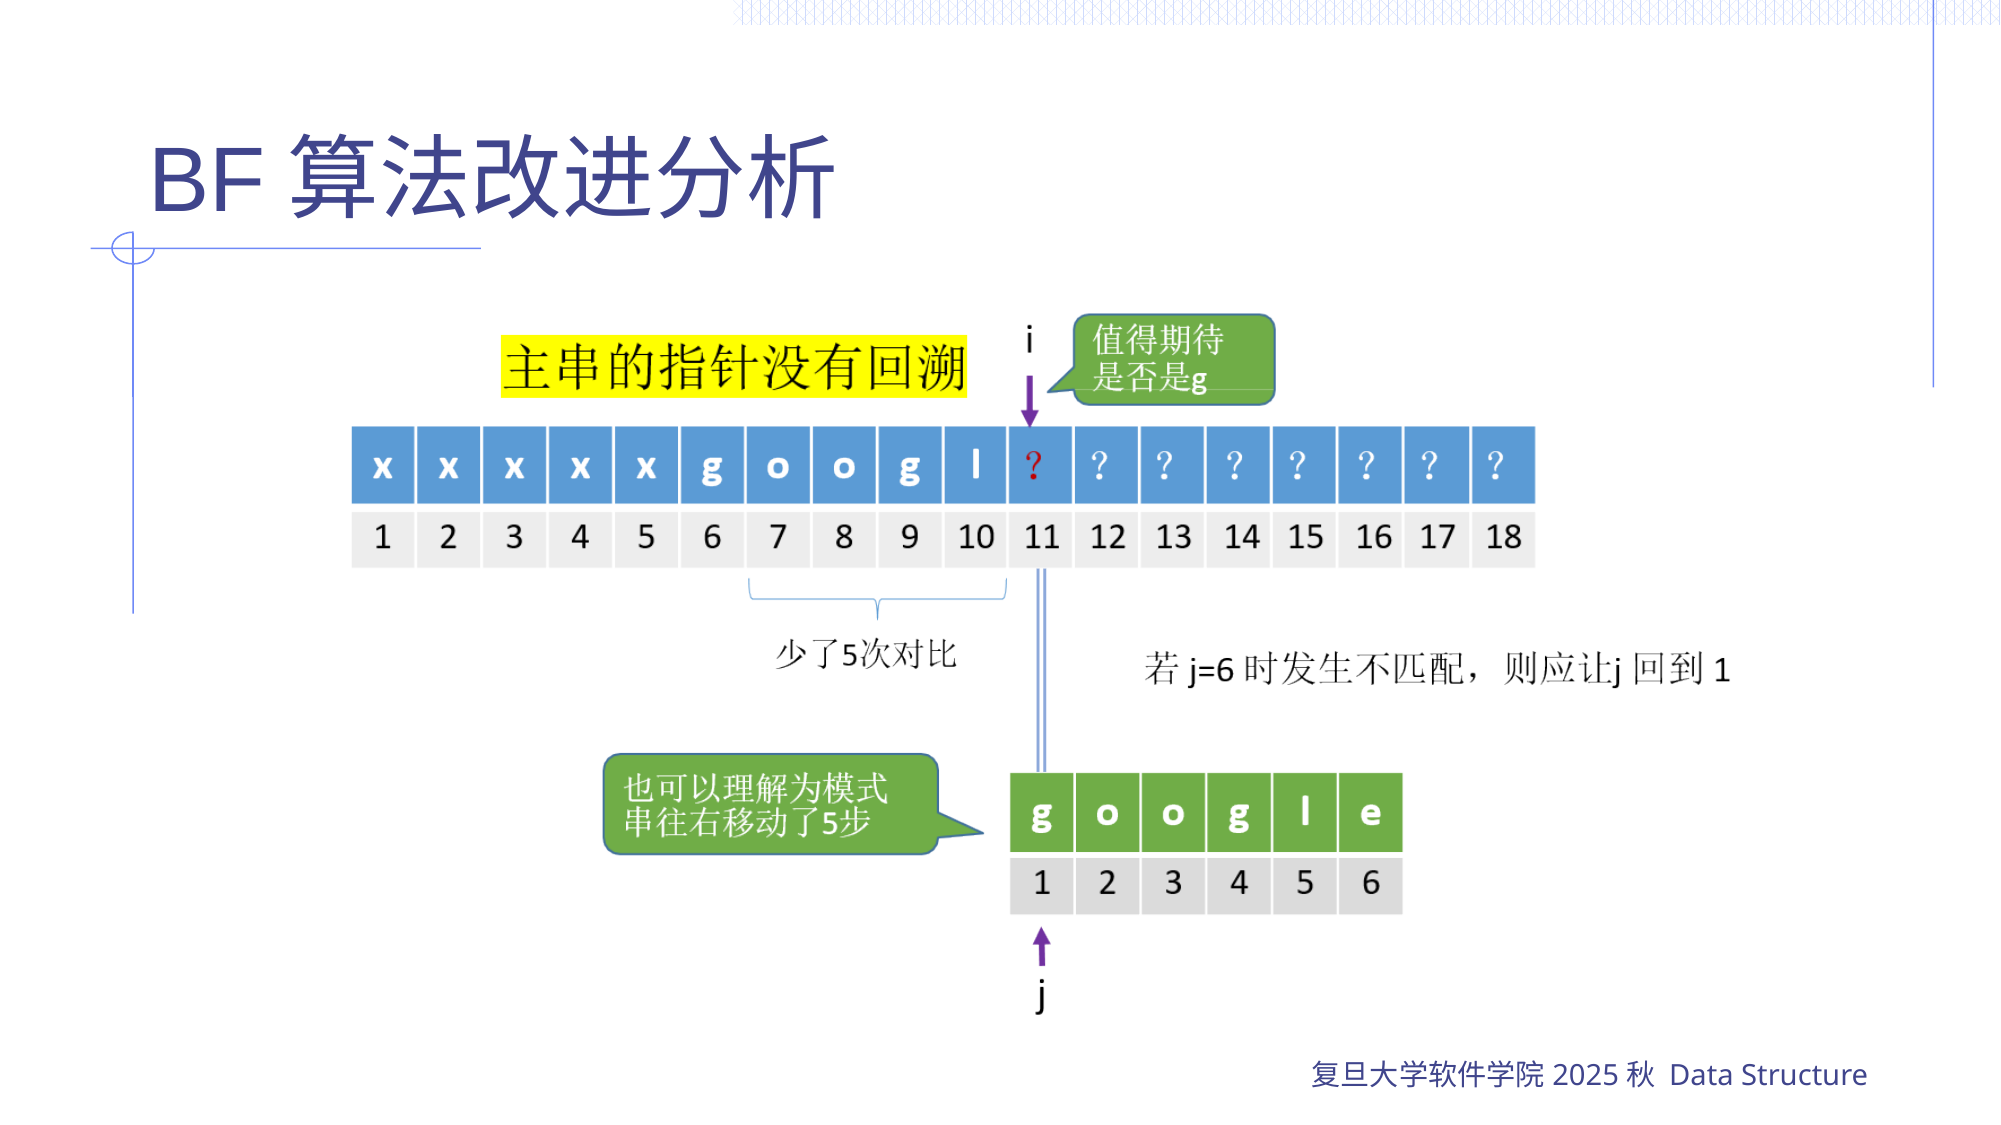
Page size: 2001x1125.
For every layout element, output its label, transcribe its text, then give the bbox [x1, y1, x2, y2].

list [277, 266, 1789, 1033]
title BF算法改进分析 [133, 50, 1834, 238]
